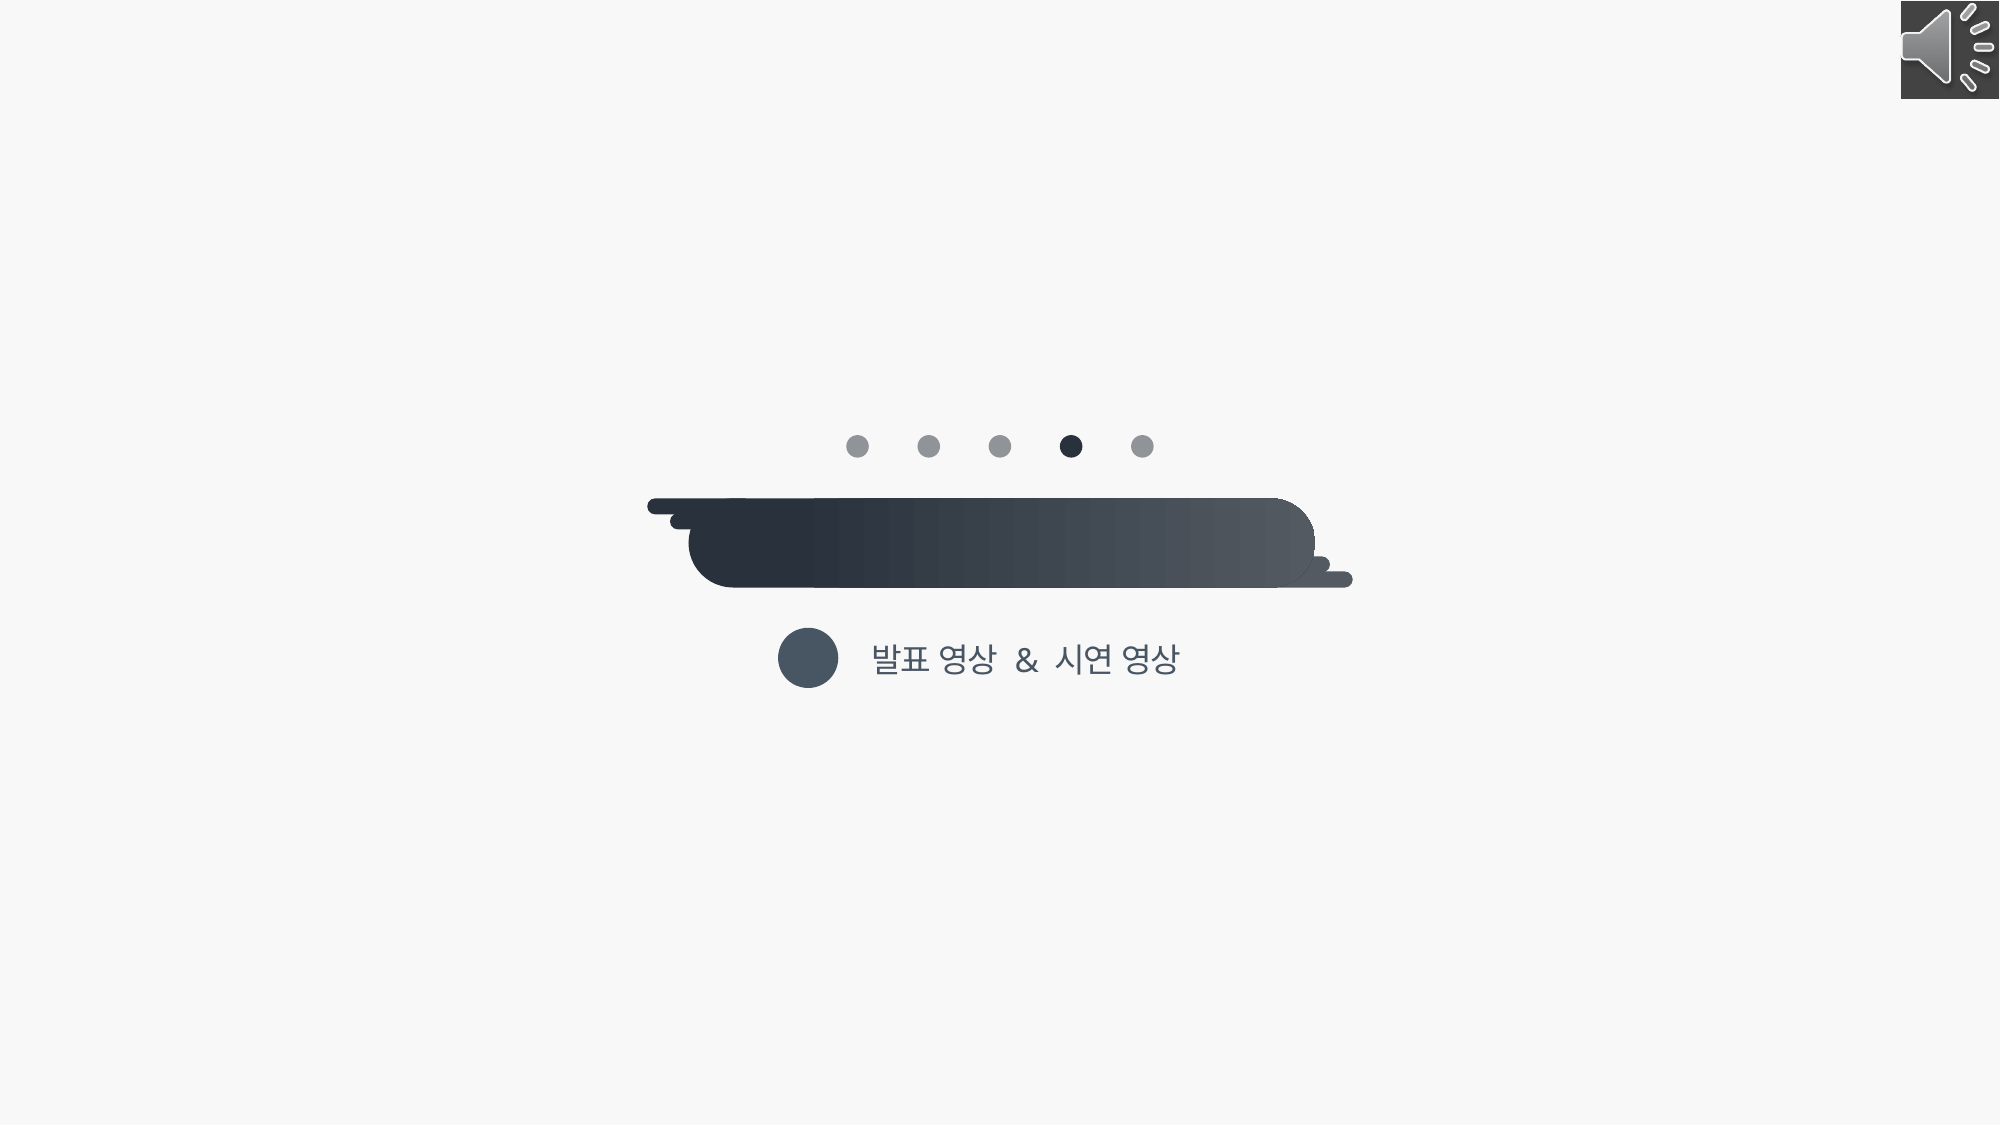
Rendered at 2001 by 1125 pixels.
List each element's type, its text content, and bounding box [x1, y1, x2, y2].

picture [1899, 0, 2000, 100]
text_box [916, 434, 942, 459]
text_box [845, 434, 870, 459]
text_box [789, 626, 827, 633]
text_box [1058, 434, 1084, 459]
text_box 발표 영상 & 시연 영상 [856, 628, 1197, 687]
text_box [647, 498, 1353, 588]
text_box [1130, 434, 1155, 459]
text_box 04 [779, 633, 838, 682]
text_box [788, 682, 828, 690]
text_box [987, 434, 1013, 459]
